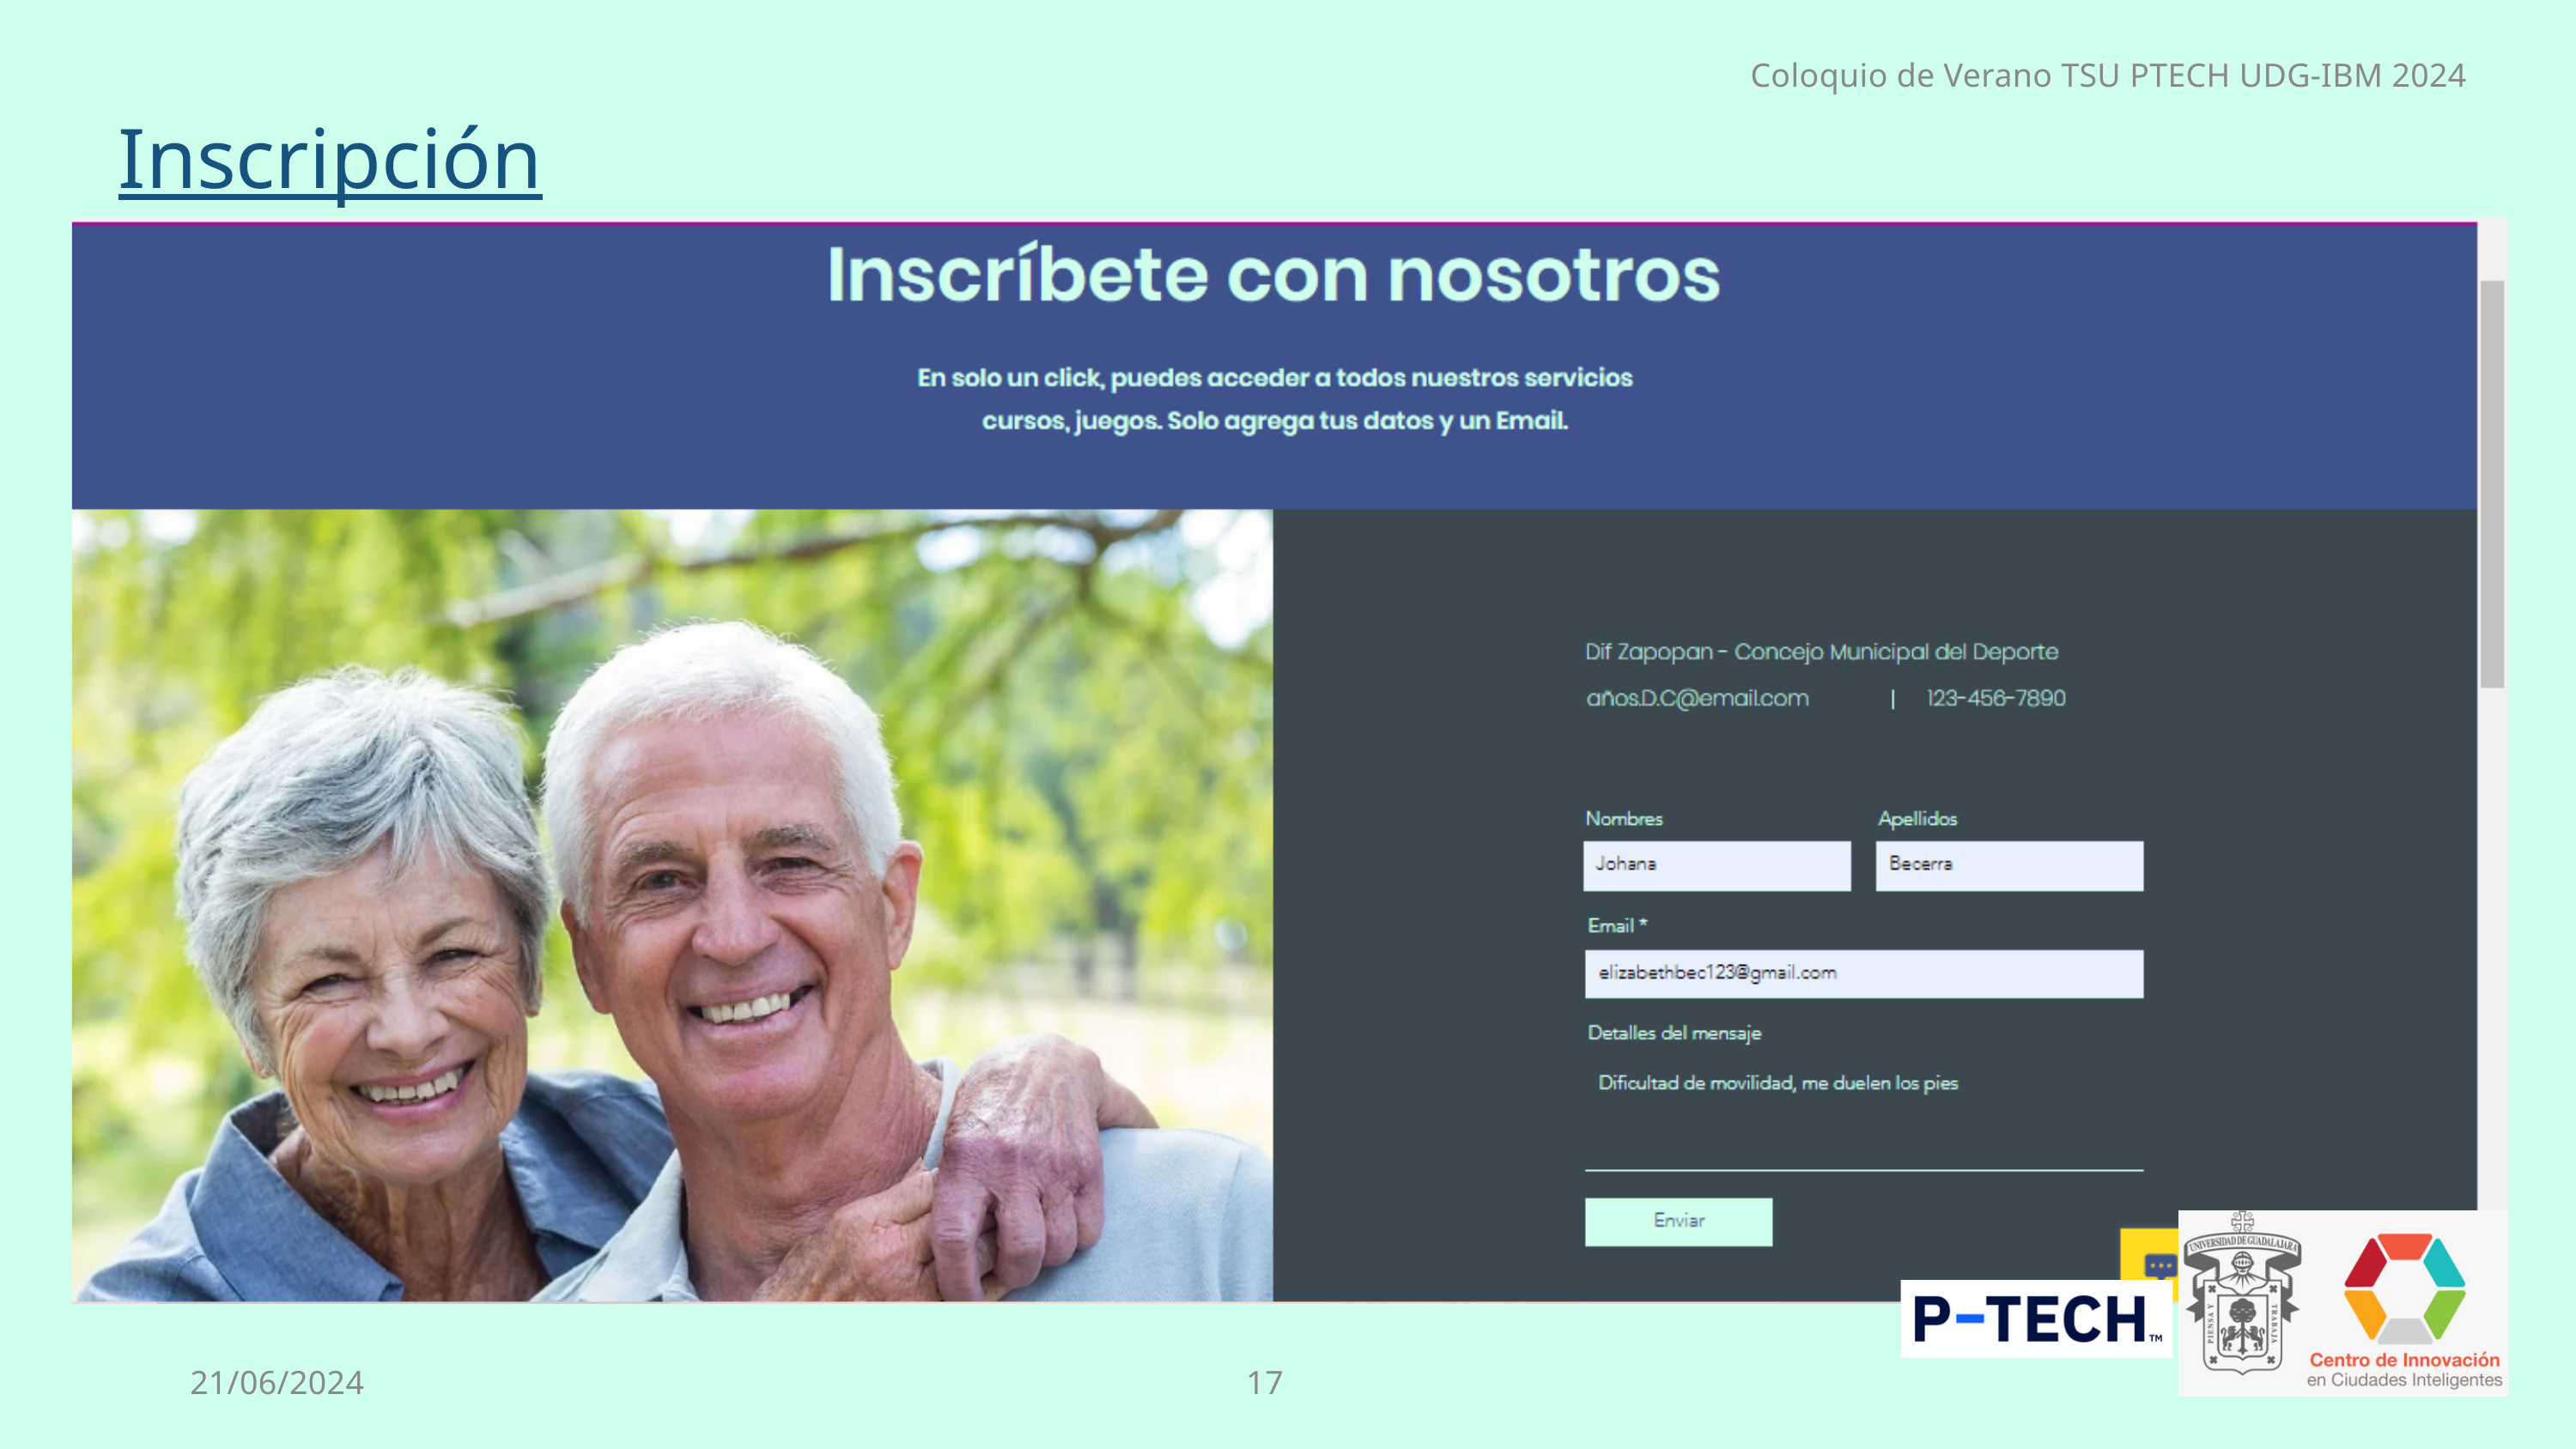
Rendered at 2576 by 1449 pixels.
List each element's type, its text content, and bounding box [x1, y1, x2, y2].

text_box Coloquio de Verano TSU PTECH UDG-IBM 2024 [1687, 55, 2531, 94]
text_box [2178, 1210, 2508, 1397]
text_box [1900, 1280, 2173, 1359]
text_box Inscripción [118, 106, 1266, 205]
text_box [71, 217, 2508, 1304]
text_box 17 [987, 1362, 1542, 1401]
text_box 21/06/2024 [190, 1362, 744, 1401]
